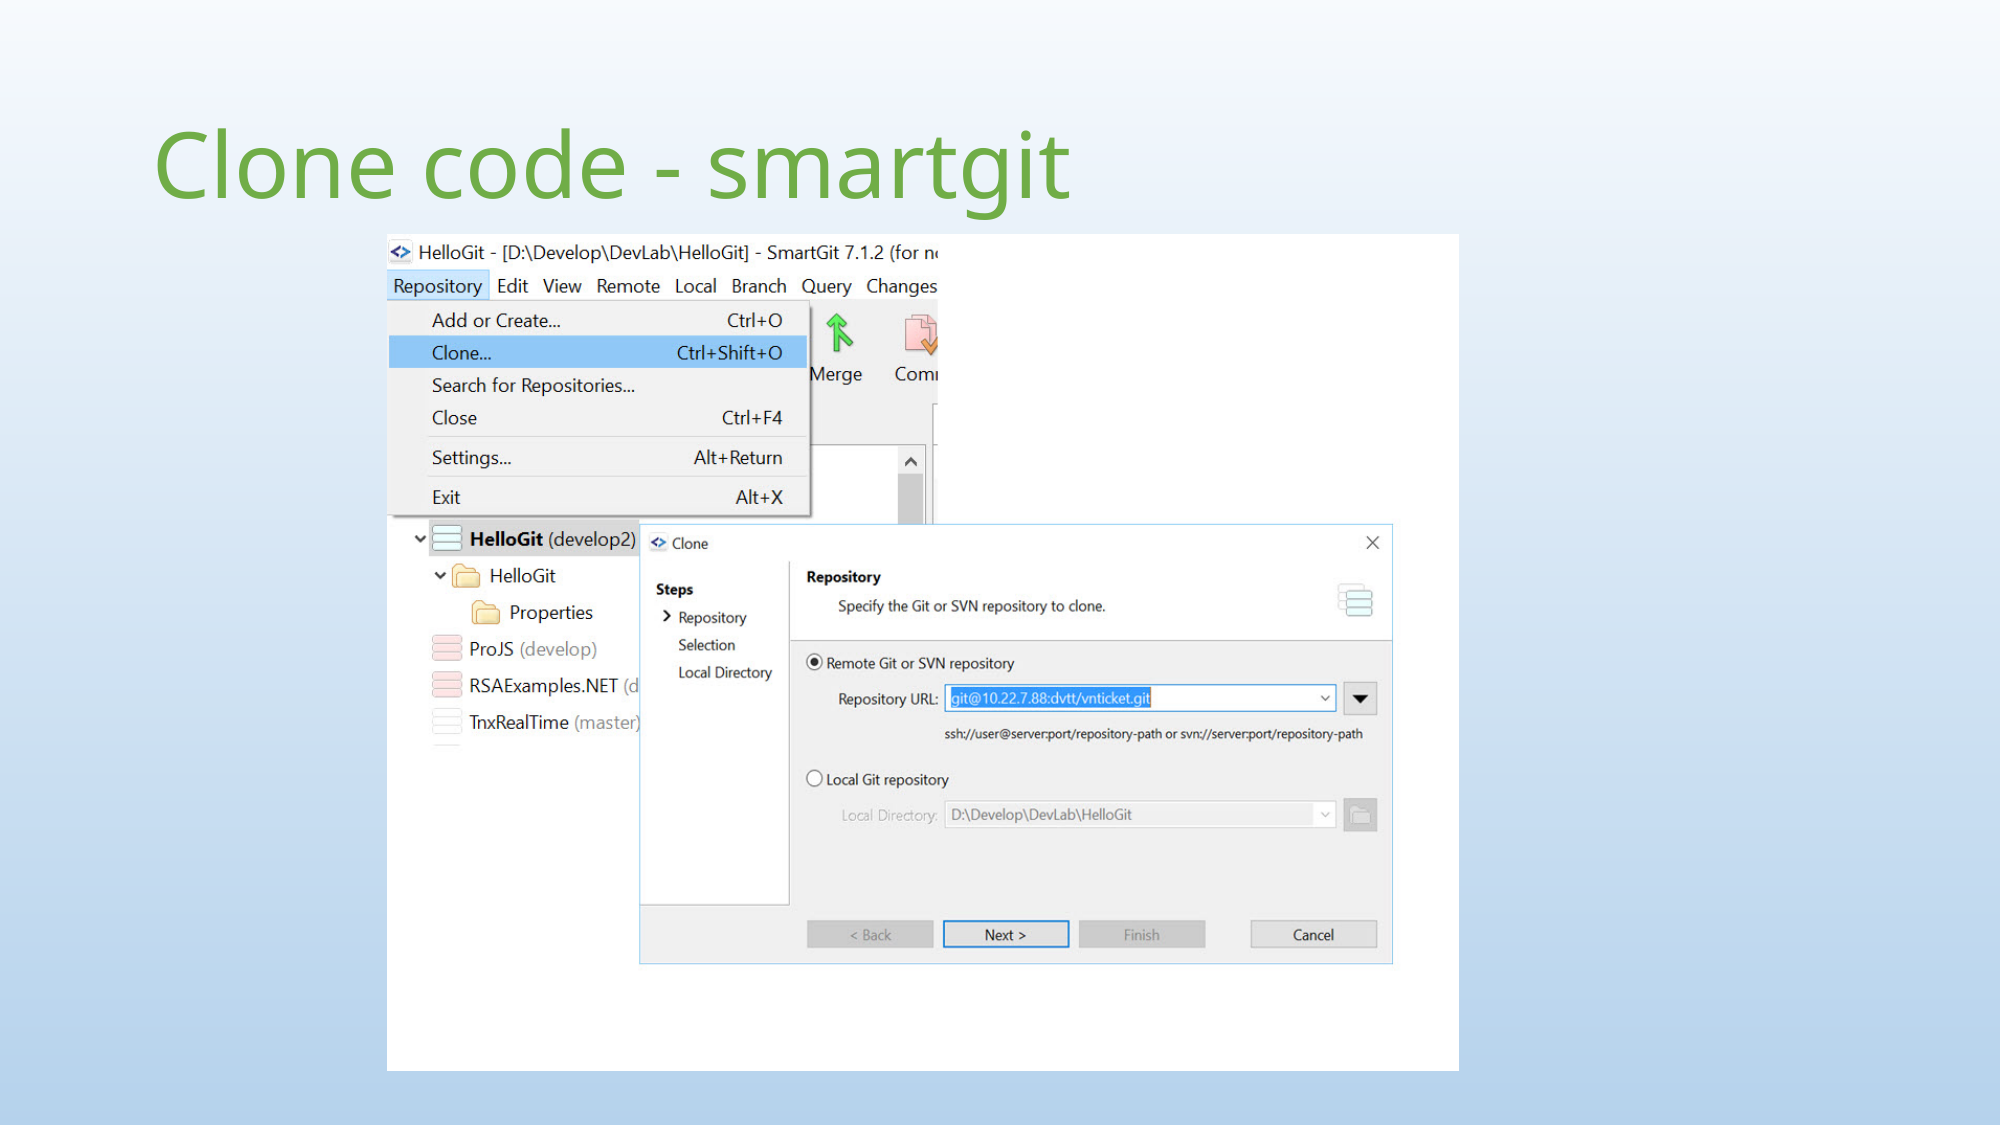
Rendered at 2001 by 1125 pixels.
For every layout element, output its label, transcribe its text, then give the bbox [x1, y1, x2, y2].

title Clone code - smartgit [137, 59, 1863, 278]
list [387, 234, 1459, 1071]
